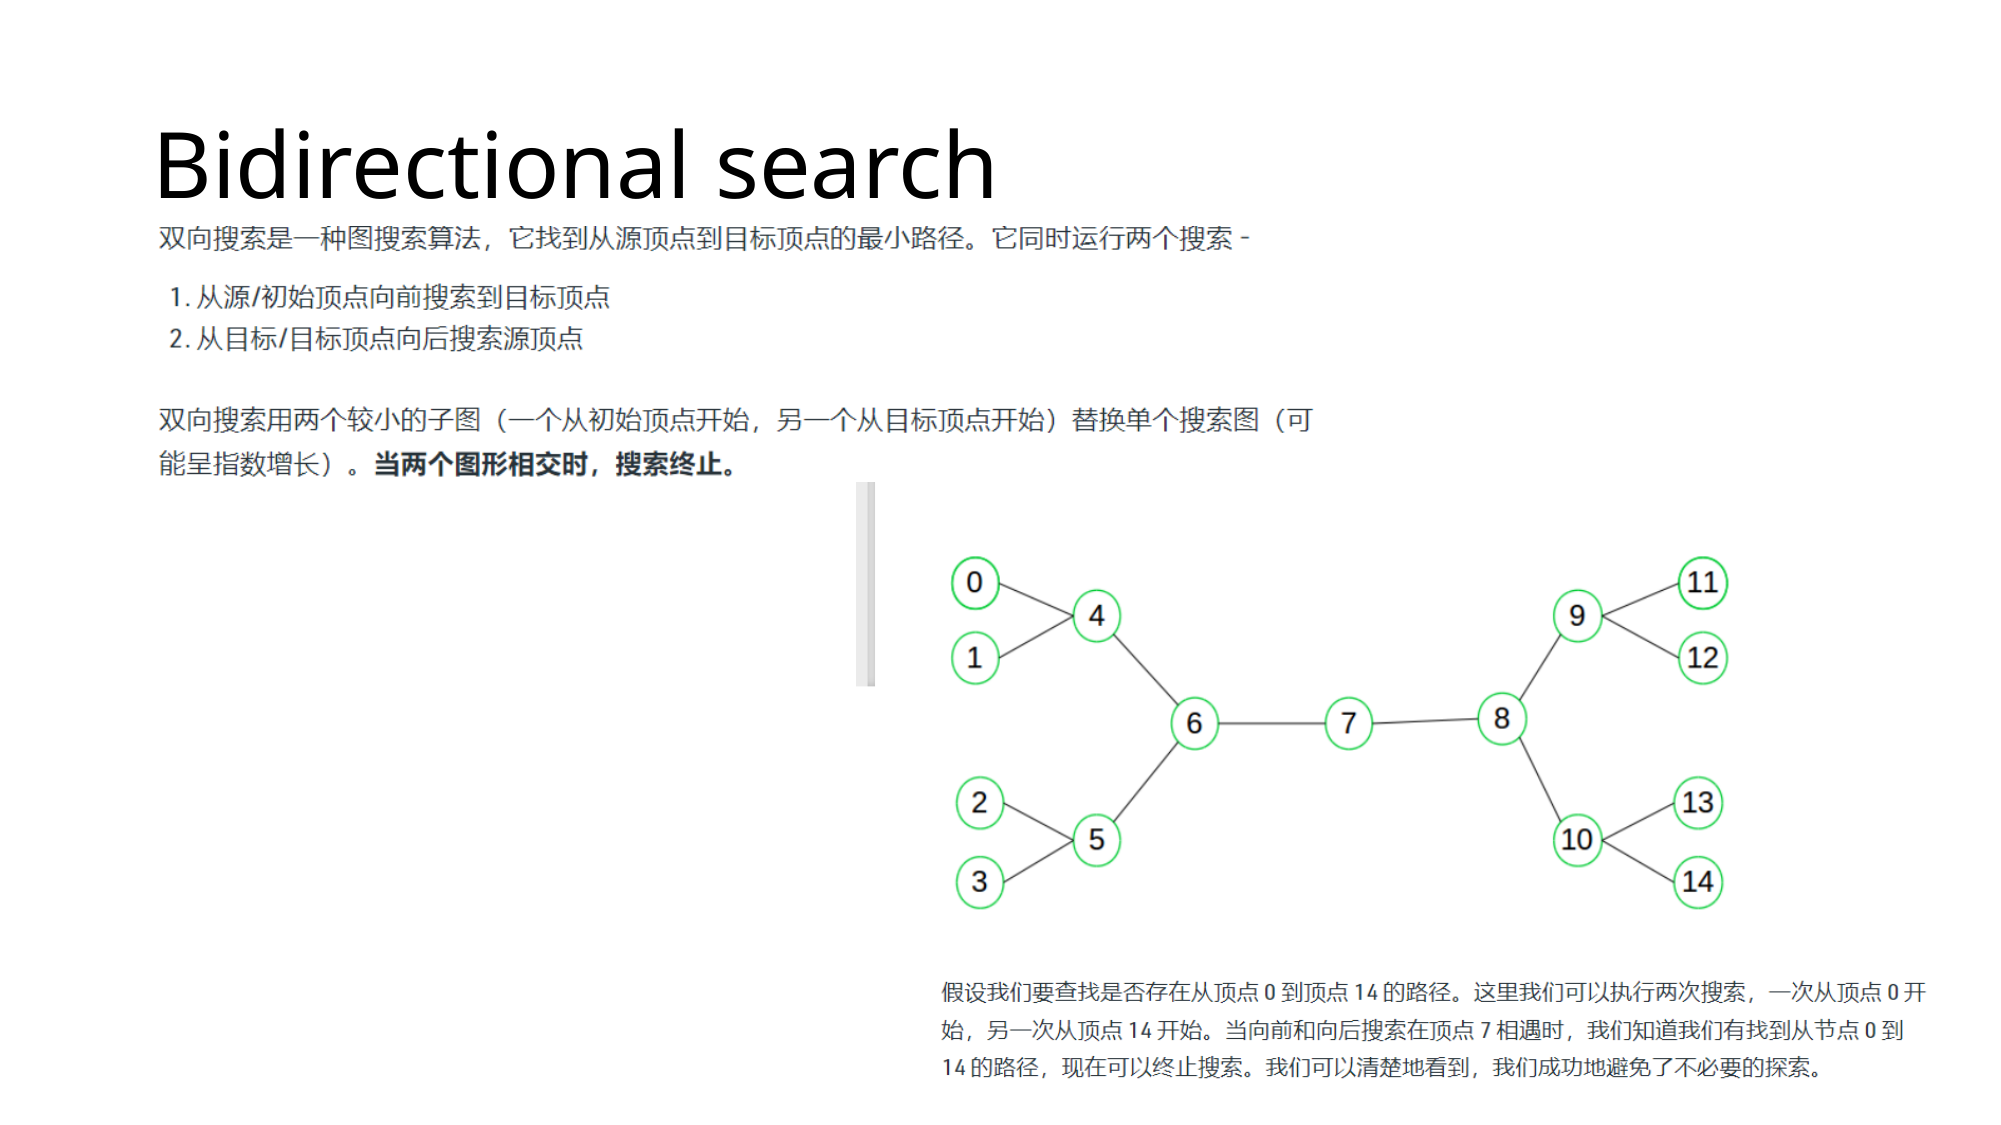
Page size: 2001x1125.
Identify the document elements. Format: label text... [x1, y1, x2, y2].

picture [107, 226, 1958, 1092]
title Bidirectional search [137, 59, 1863, 278]
